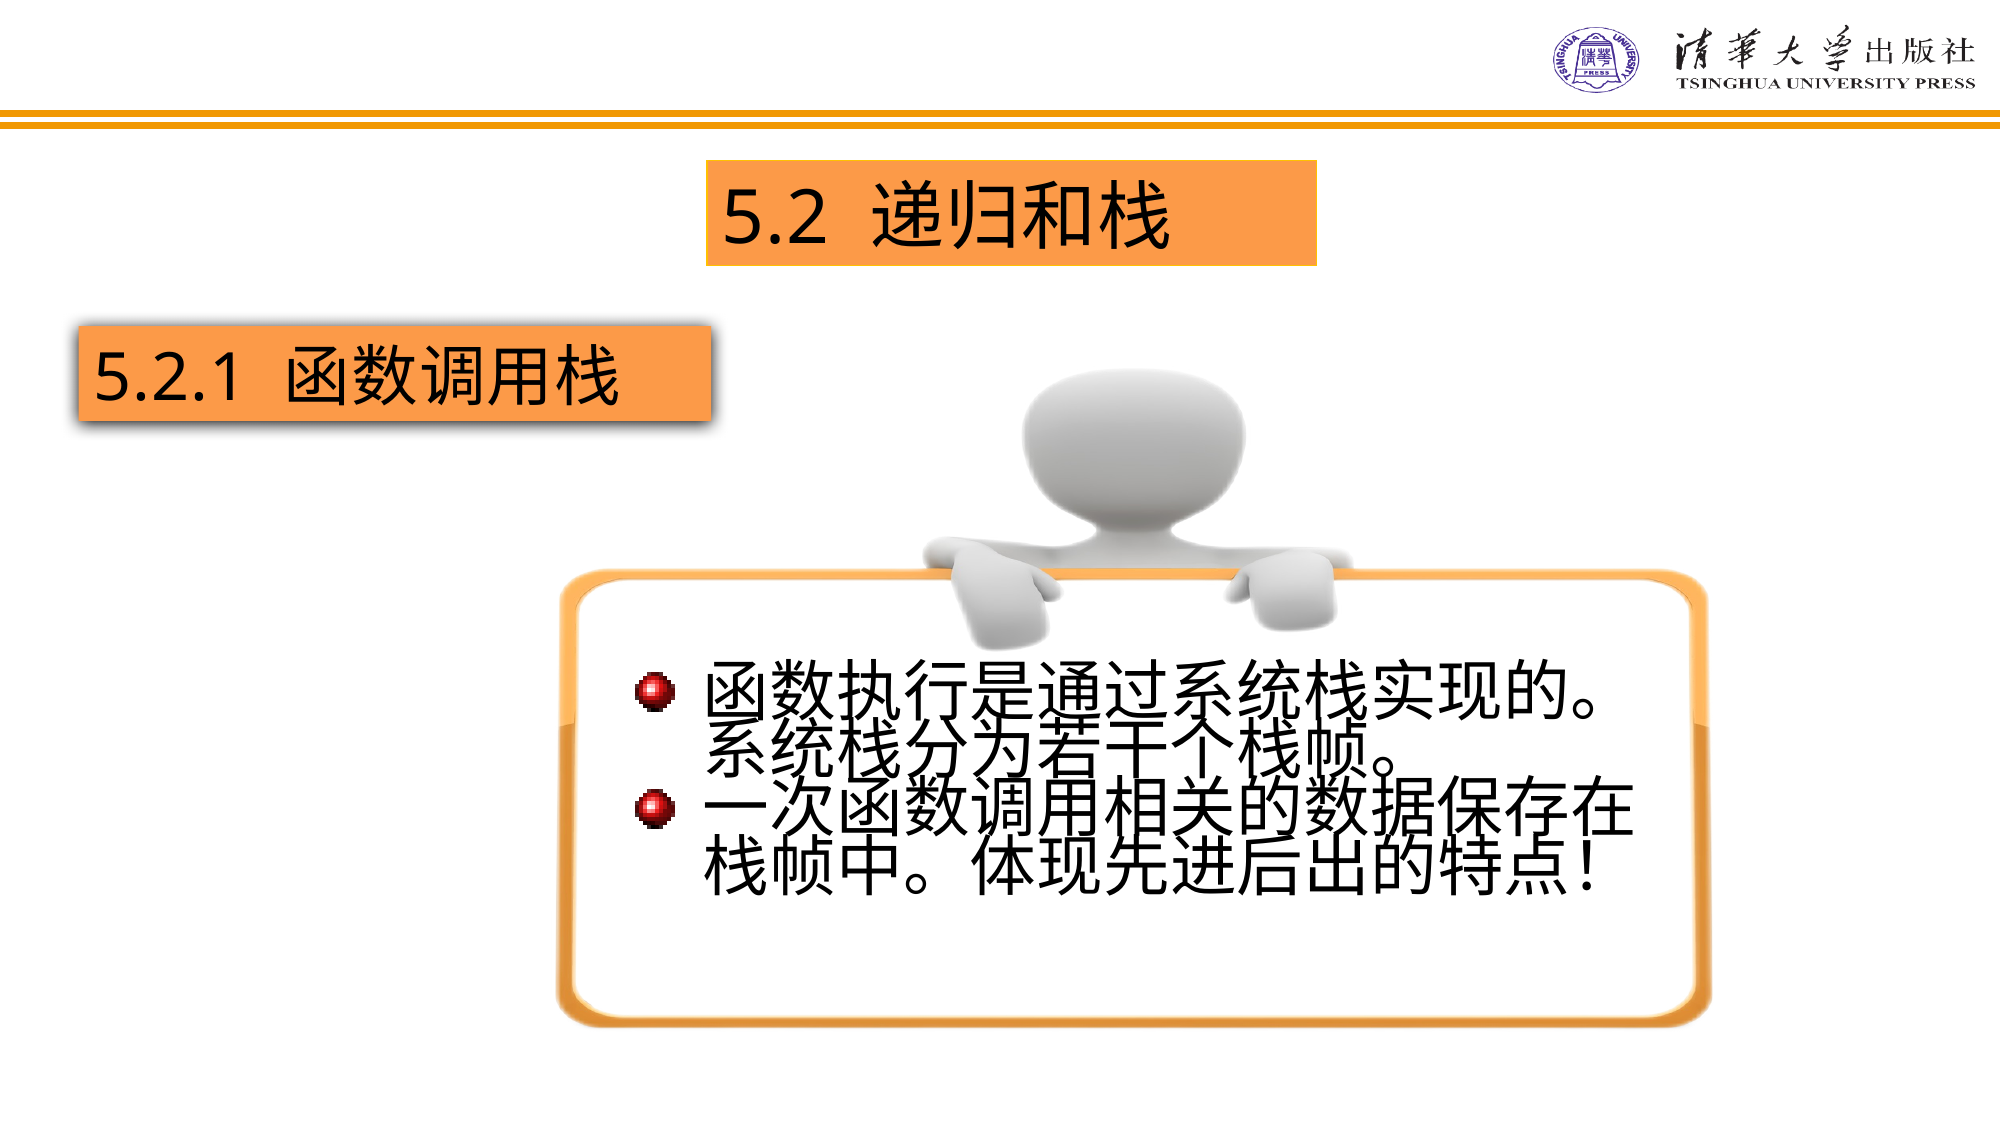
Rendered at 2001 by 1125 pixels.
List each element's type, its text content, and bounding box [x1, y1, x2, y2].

picture [1504, 0, 2001, 144]
text_box 5.2.1 函数调用栈 [78, 326, 362, 421]
text_box 5.2 递归和栈 [706, 160, 1317, 199]
picture [362, 199, 1894, 1125]
